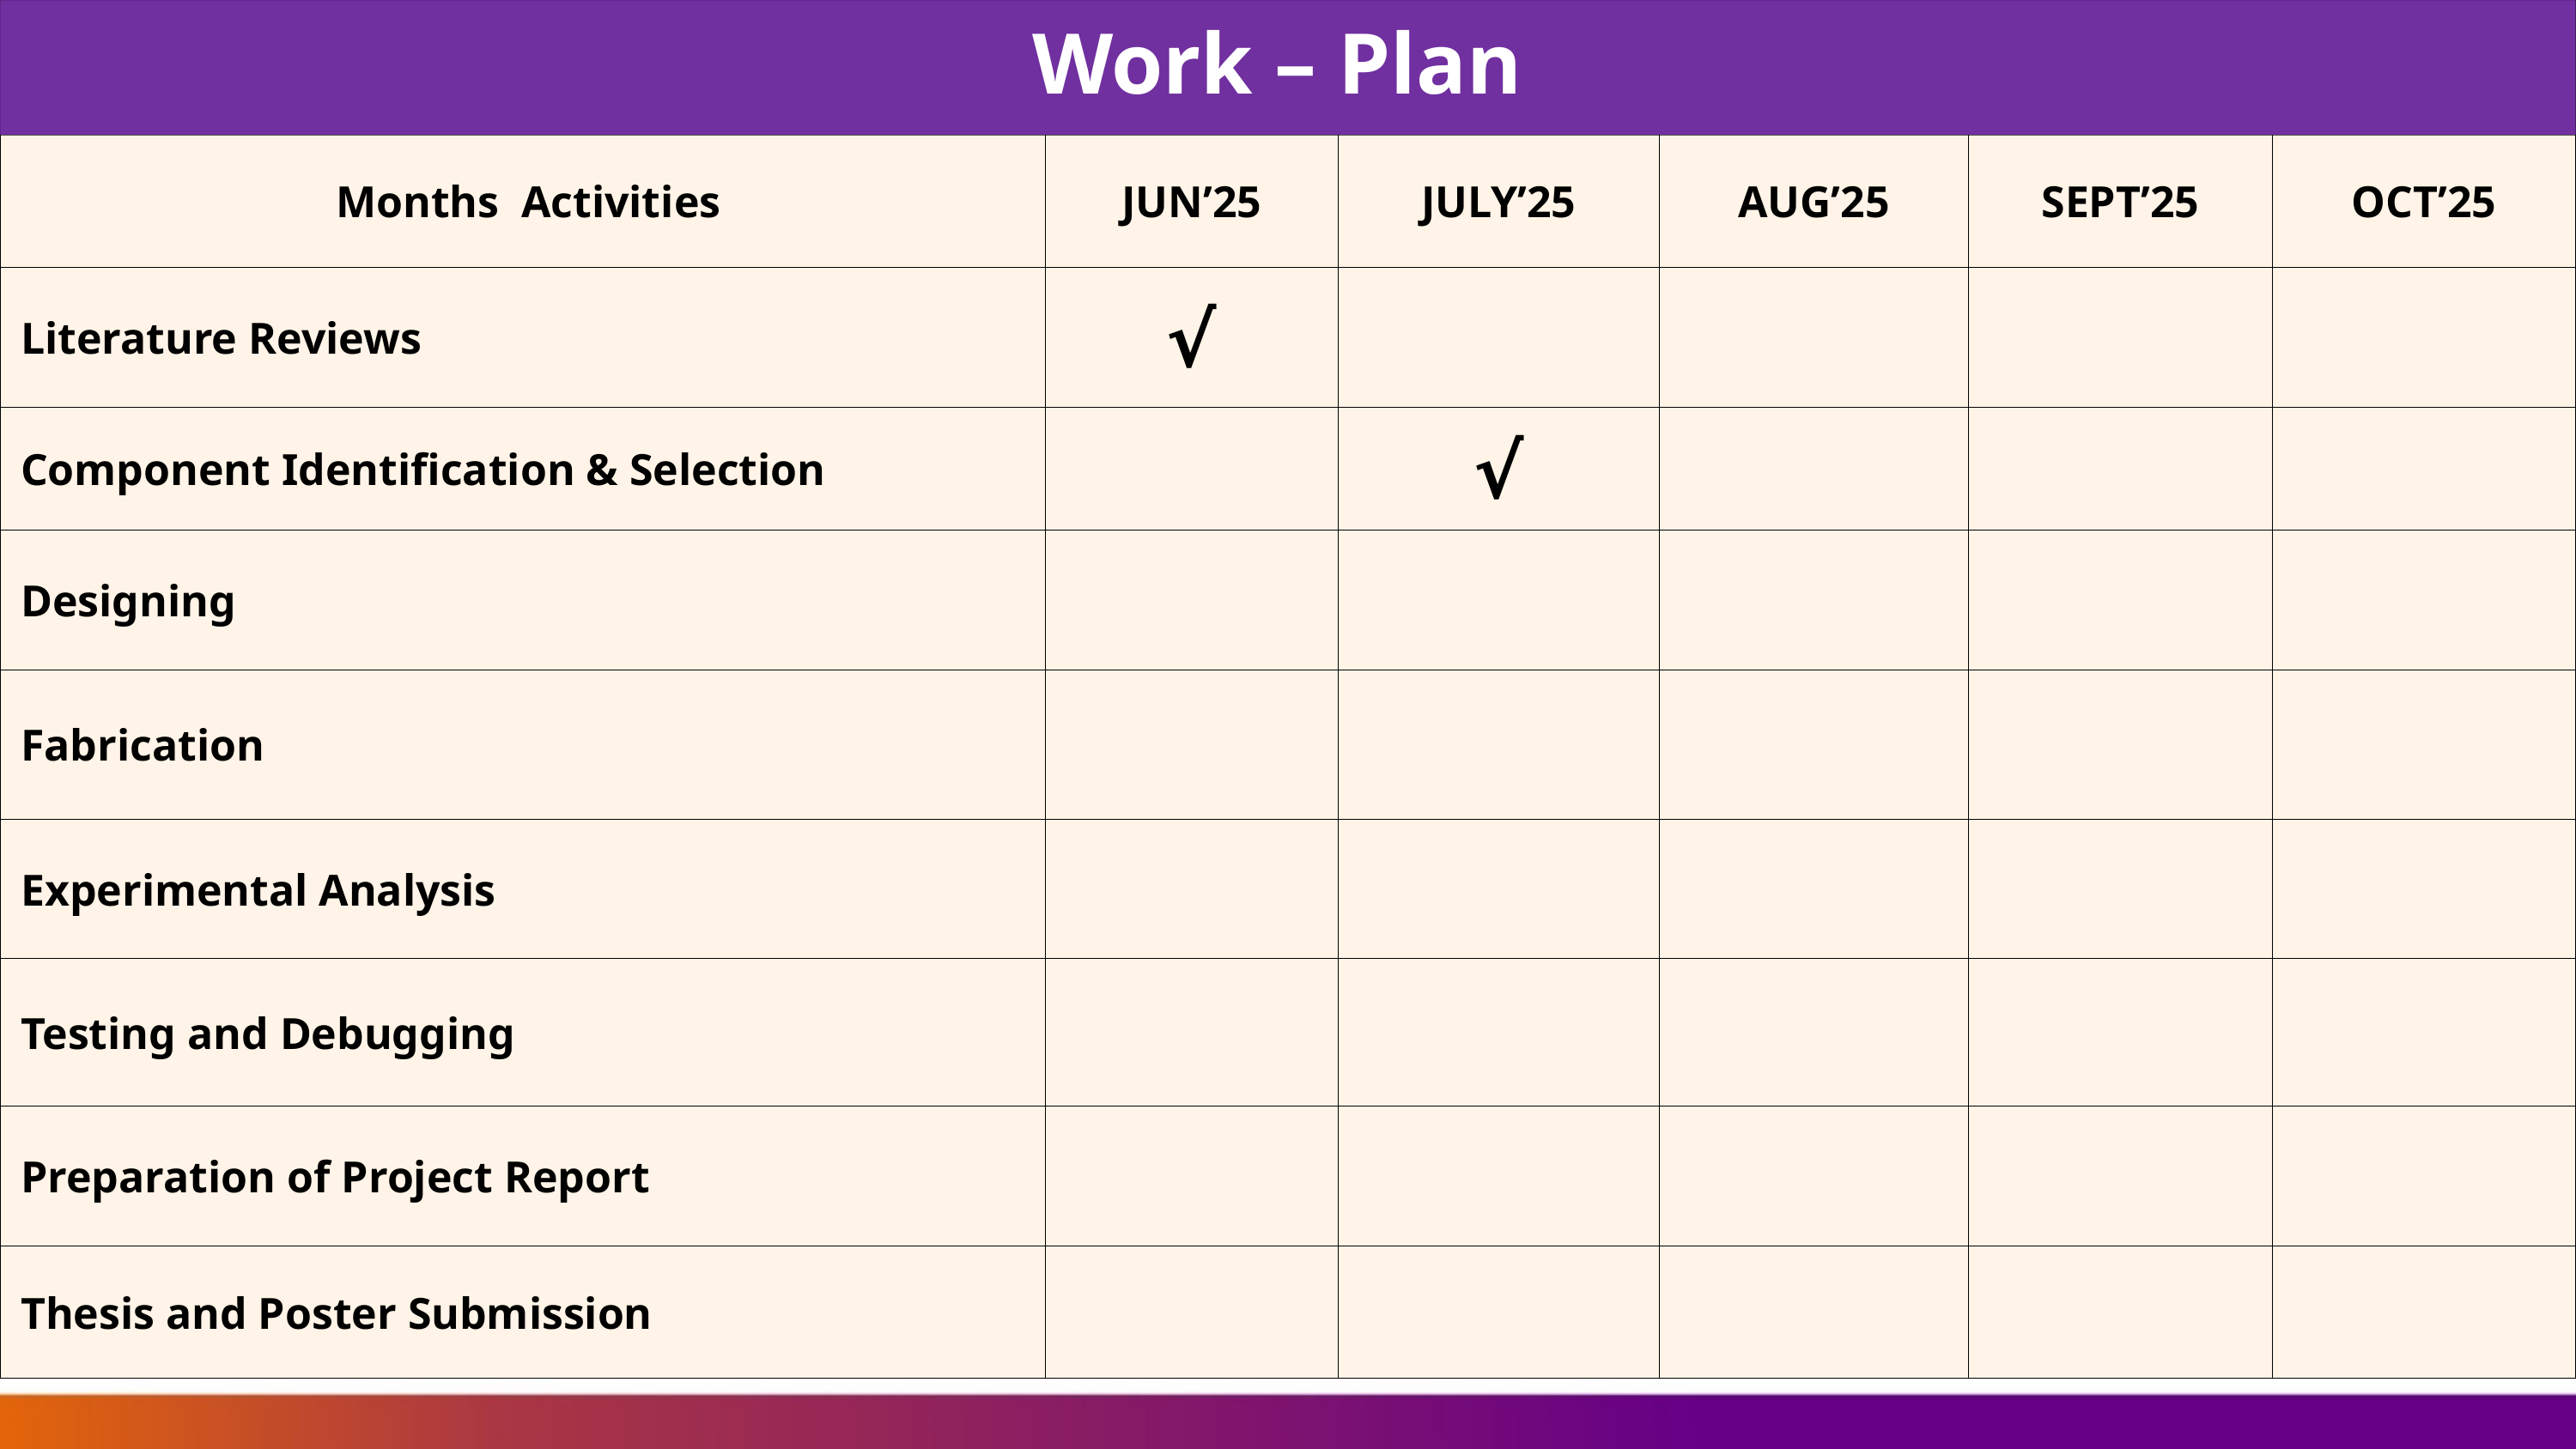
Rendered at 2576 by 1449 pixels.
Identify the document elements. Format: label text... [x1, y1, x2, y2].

table_cell [1969, 268, 2272, 407]
table_header AUG’25 [1660, 145, 1968, 267]
table_cell Component Identification & Selection [1, 408, 1045, 530]
table_cell √ [1046, 268, 1338, 407]
table_cell [1660, 530, 1968, 670]
table_cell [1660, 959, 1968, 1106]
table_cell [2273, 1246, 2575, 1374]
table_cell [1046, 1246, 1338, 1374]
table_cell Fabrication [1, 670, 1045, 819]
table_cell [1046, 820, 1338, 958]
table_cell [1339, 820, 1659, 958]
table_cell Experimental Analysis [1, 820, 1045, 958]
table_cell [1339, 1106, 1659, 1246]
table_cell Testing and Debugging [1, 959, 1045, 1106]
table_cell [1339, 268, 1659, 407]
table_cell Designing [1, 530, 1045, 670]
table_cell [2273, 408, 2575, 530]
table_cell [1969, 670, 2272, 819]
table_header JULY’25 [1339, 145, 1659, 267]
table_cell [1046, 670, 1338, 819]
table_cell [1339, 1246, 1659, 1374]
table_cell [1339, 670, 1659, 819]
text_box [0, 0, 2576, 136]
table_cell [2273, 530, 2575, 670]
table_cell [1046, 1106, 1338, 1246]
table_cell [1969, 1246, 2272, 1374]
table_cell [1660, 820, 1968, 958]
table_cell [2273, 959, 2575, 1106]
table_cell Thesis and Poster Submission [1, 1246, 1045, 1375]
table_cell [1660, 268, 1968, 407]
table_header SEPT’25 [1969, 145, 2272, 267]
table_cell √ [1339, 408, 1659, 530]
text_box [0, 1375, 2576, 1449]
table_cell [1660, 670, 1968, 819]
table_cell [1339, 959, 1659, 1106]
table_cell [1046, 530, 1338, 670]
table_header JUN’25 [1046, 145, 1338, 267]
table_cell Literature Reviews [1, 268, 1045, 407]
table_cell [1046, 408, 1338, 530]
table_cell Preparation of Project Report [1, 1106, 1045, 1246]
table_cell [1339, 530, 1659, 670]
table_cell [1969, 530, 2272, 670]
table_cell [1660, 408, 1968, 530]
table_cell [2273, 268, 2575, 407]
table_cell [1046, 959, 1338, 1106]
table_cell [2273, 820, 2575, 958]
table_cell [2273, 1106, 2575, 1246]
table_cell [1660, 1246, 1968, 1374]
table_cell [1969, 959, 2272, 1106]
table_cell [1969, 1106, 2272, 1246]
table_cell [2273, 670, 2575, 819]
table_header OCT’25 [2273, 145, 2575, 267]
table_cell [1969, 820, 2272, 958]
table_header Months Activities [1, 145, 1045, 267]
table_cell [1969, 408, 2272, 530]
table_cell [1660, 1106, 1968, 1246]
